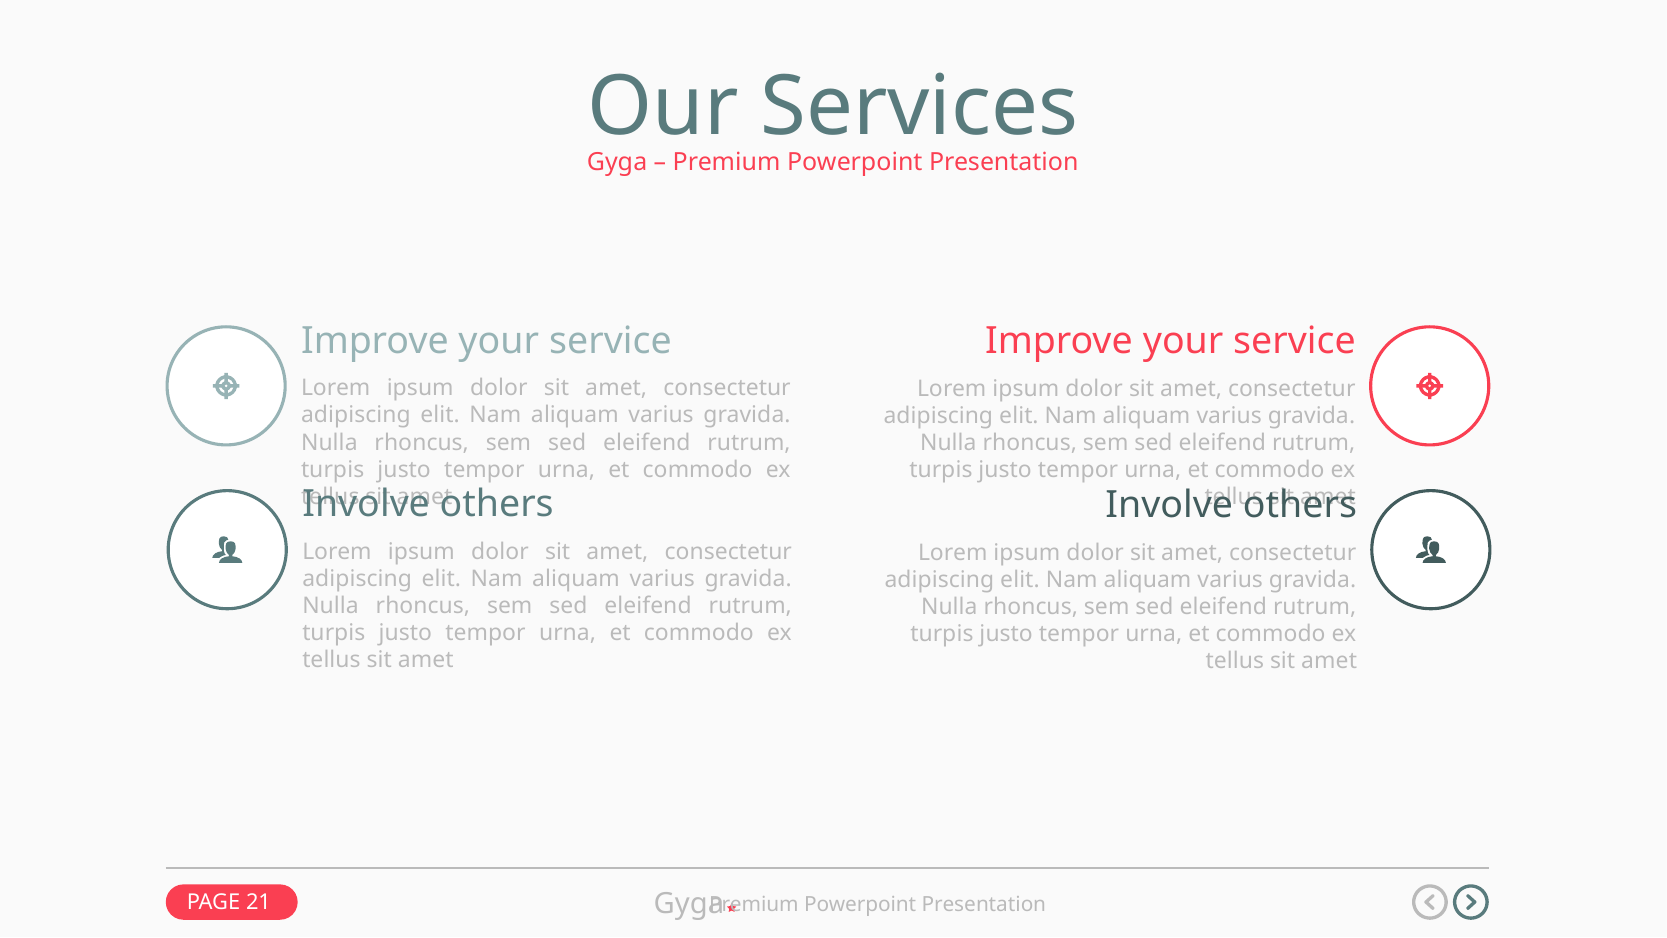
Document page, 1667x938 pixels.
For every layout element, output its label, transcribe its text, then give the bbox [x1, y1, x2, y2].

text_box Improve your service Lorem ipsum dolor sit amet, consectetur adipiscing elit. Nam aliquam varius gravida. Nulla rhoncus, sem sed eleifend rutrum, turpis justo tempor urna, et commodo ex tellus sit amet [286, 326, 807, 517]
text_box [212, 372, 240, 400]
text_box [211, 536, 243, 564]
text_box [1372, 488, 1492, 611]
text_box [1415, 536, 1447, 564]
text_box Improve your service Lorem ipsum dolor sit amet, consectetur adipiscing elit. Nam aliquam varius gravida. Nulla rhoncus, sem sed eleifend rutrum, turpis justo tempor urna, et commodo ex tellus sit amet [850, 326, 1371, 517]
text_box [166, 488, 287, 611]
text_box [1371, 324, 1491, 448]
text_box Involve others Lorem ipsum dolor sit amet, consectetur adipiscing elit. Nam aliquam varius gravida. Nulla rhoncus, sem sed eleifend rutrum, turpis justo tempor urna, et commodo ex tellus sit amet [287, 489, 808, 680]
list Our Services [0, 43, 1667, 137]
text_box [164, 324, 286, 448]
list Gyga – Premium Powerpoint Presentation [0, 137, 1667, 185]
text_box [1416, 372, 1444, 400]
text_box Involve others Lorem ipsum dolor sit amet, consectetur adipiscing elit. Nam aliquam varius gravida. Nulla rhoncus, sem sed eleifend rutrum, turpis justo tempor urna, et commodo ex tellus sit amet [851, 490, 1372, 681]
